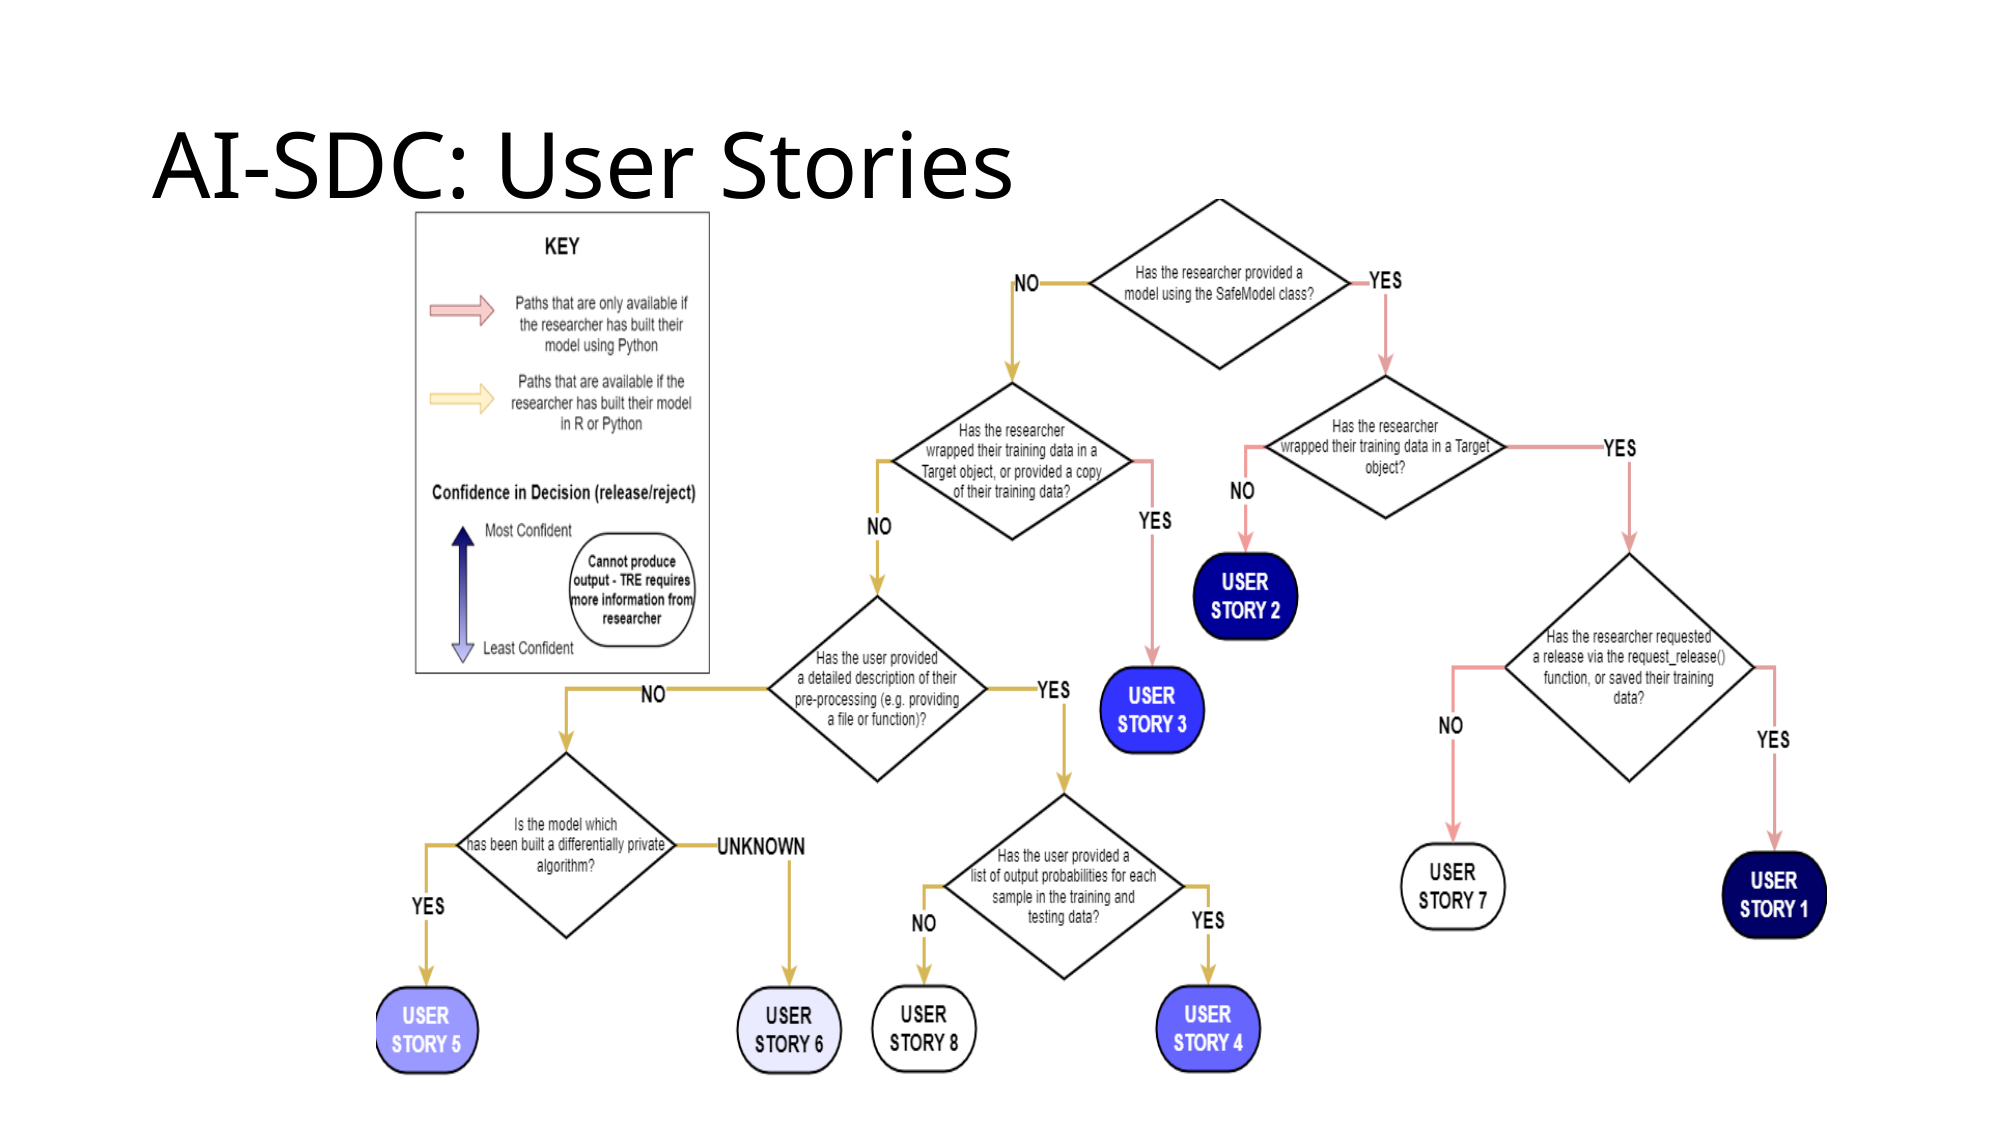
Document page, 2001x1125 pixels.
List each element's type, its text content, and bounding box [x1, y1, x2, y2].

picture [376, 199, 1827, 1125]
title AI-SDC: User Stories [137, 59, 1863, 278]
